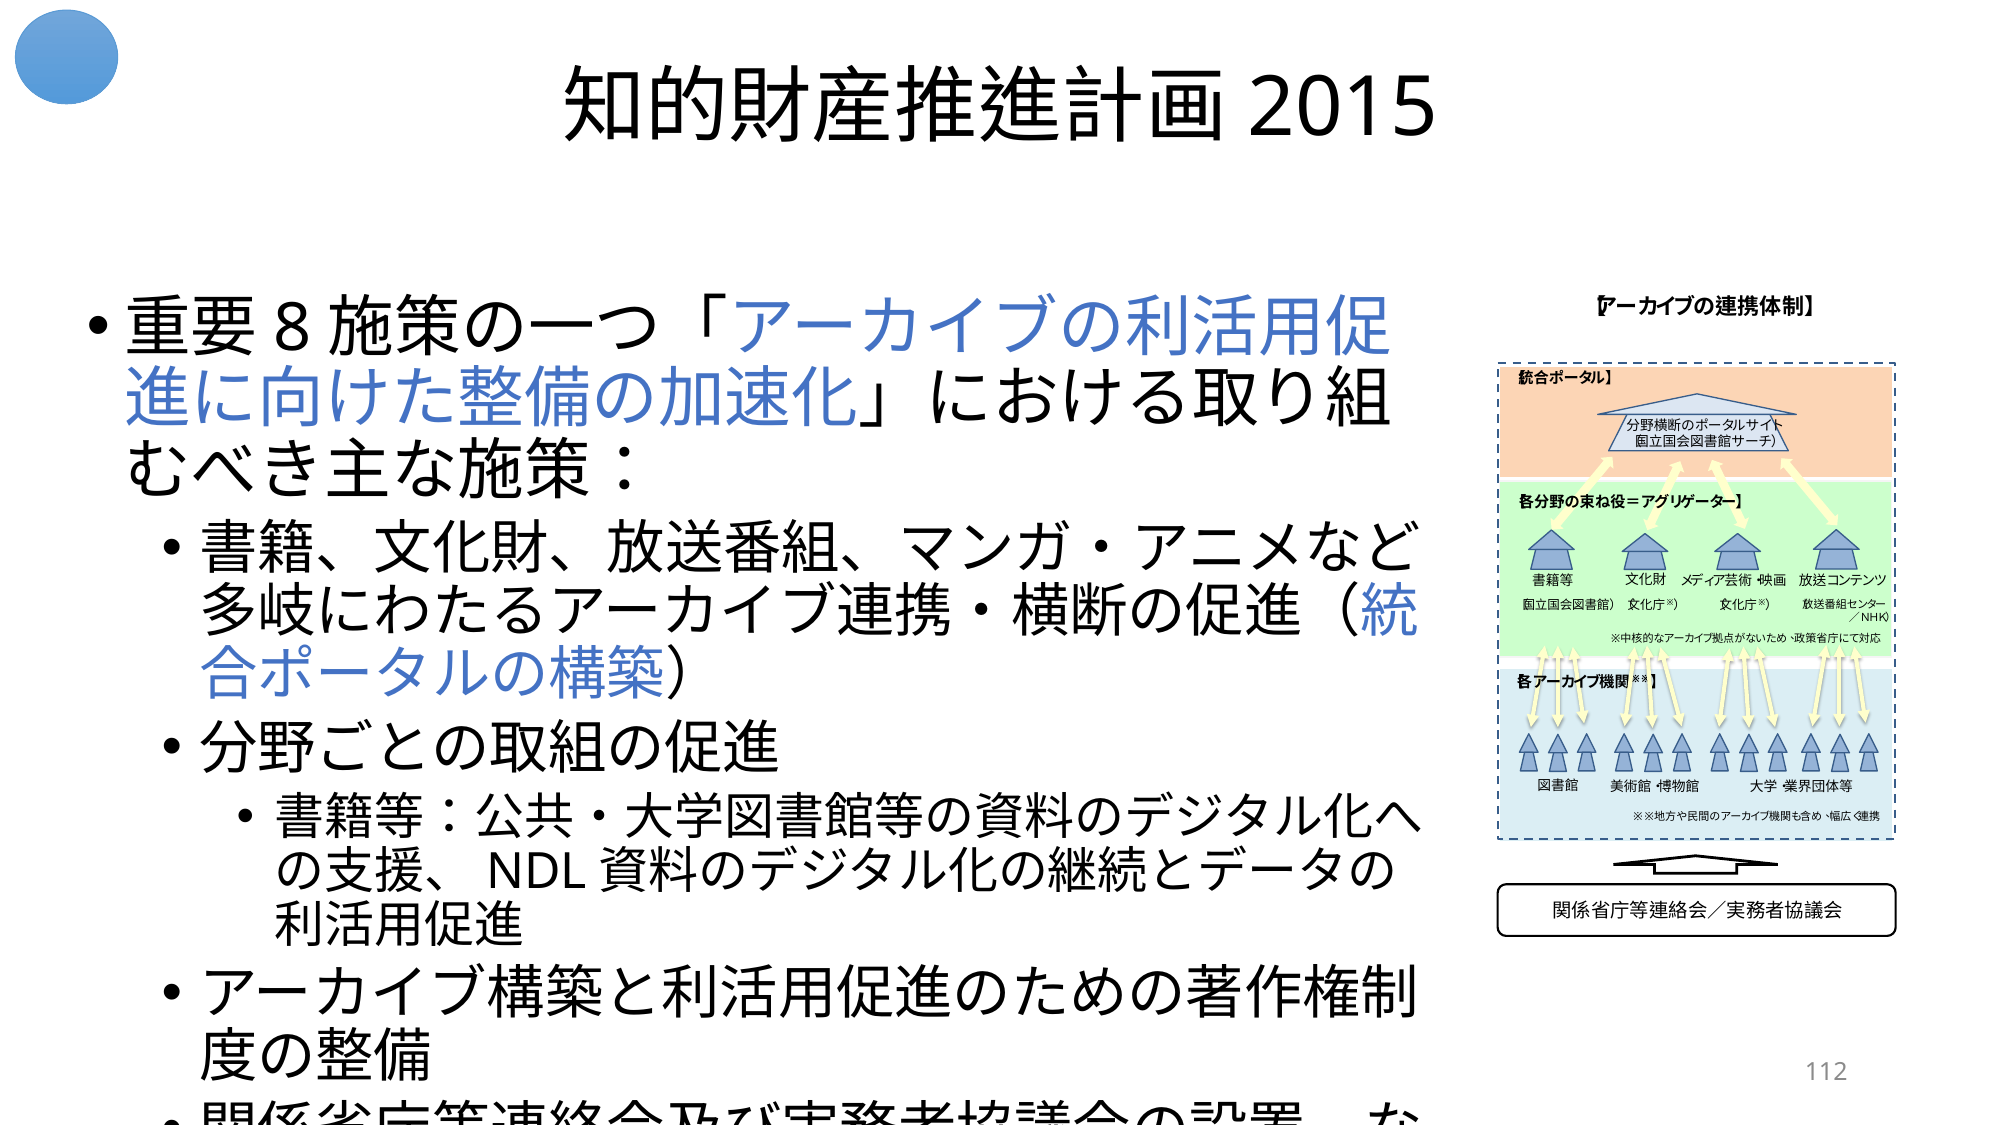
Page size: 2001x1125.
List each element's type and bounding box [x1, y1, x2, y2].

list [71, 284, 1444, 1042]
picture [1419, 284, 1981, 937]
text_box [14, 9, 119, 105]
slide_number [1412, 1042, 1863, 1103]
title [0, 0, 2000, 218]
